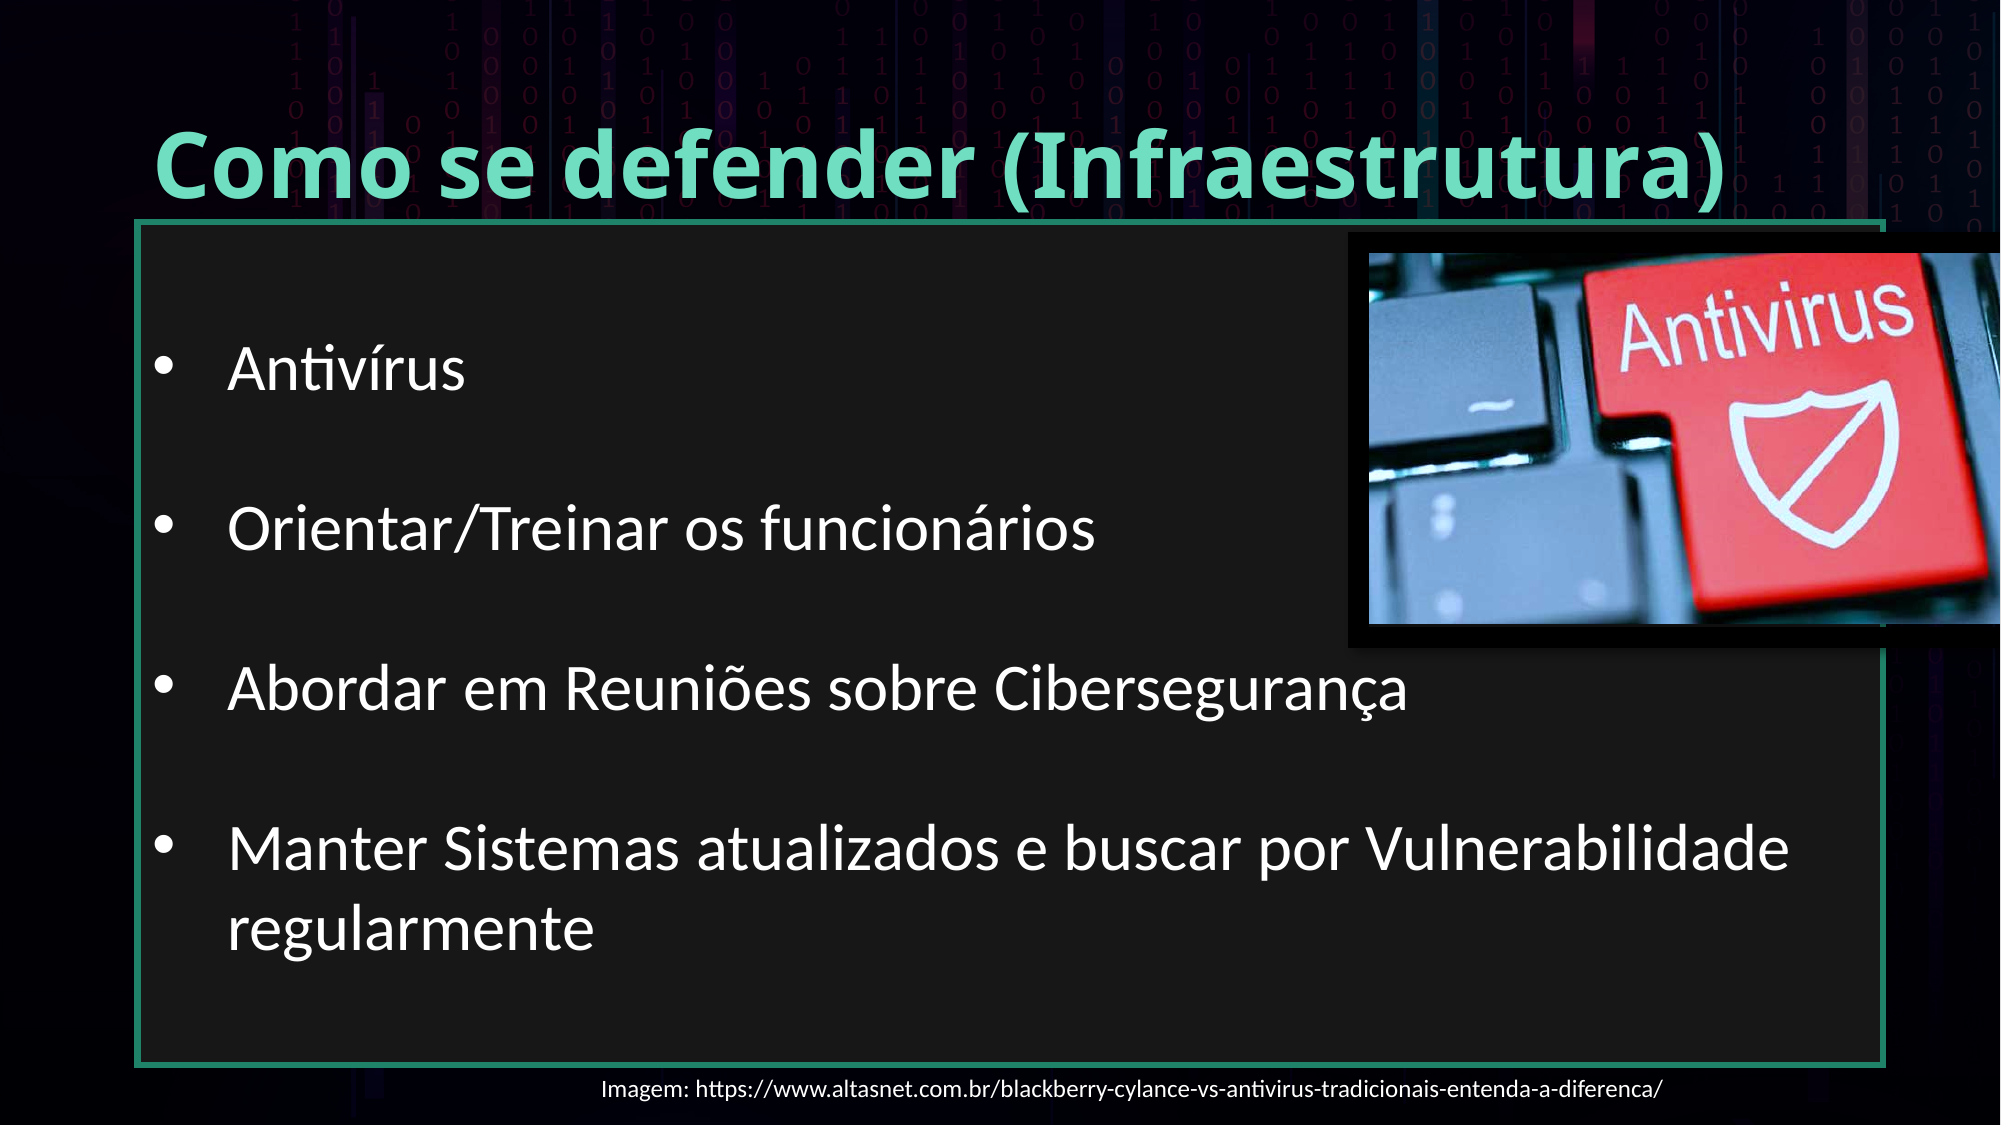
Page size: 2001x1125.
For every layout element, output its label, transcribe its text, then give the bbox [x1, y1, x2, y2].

text_box Imagem: https://www.altasnet.com.br/blackberry-cylance-vs-antivirus-tradicionais-entenda-a-diferenca/ [586, 1065, 1982, 1110]
title Como se defender (Infraestrutura) [137, 59, 1863, 221]
text_box Antivírus Orientar/Treinar os funcionários Abordar em Reuniões sobre Cibersegurança Manter Sistemas atualizados e buscar por Vulnerabilidade regularmente [136, 221, 1884, 1066]
picture [0, 0, 2001, 1125]
